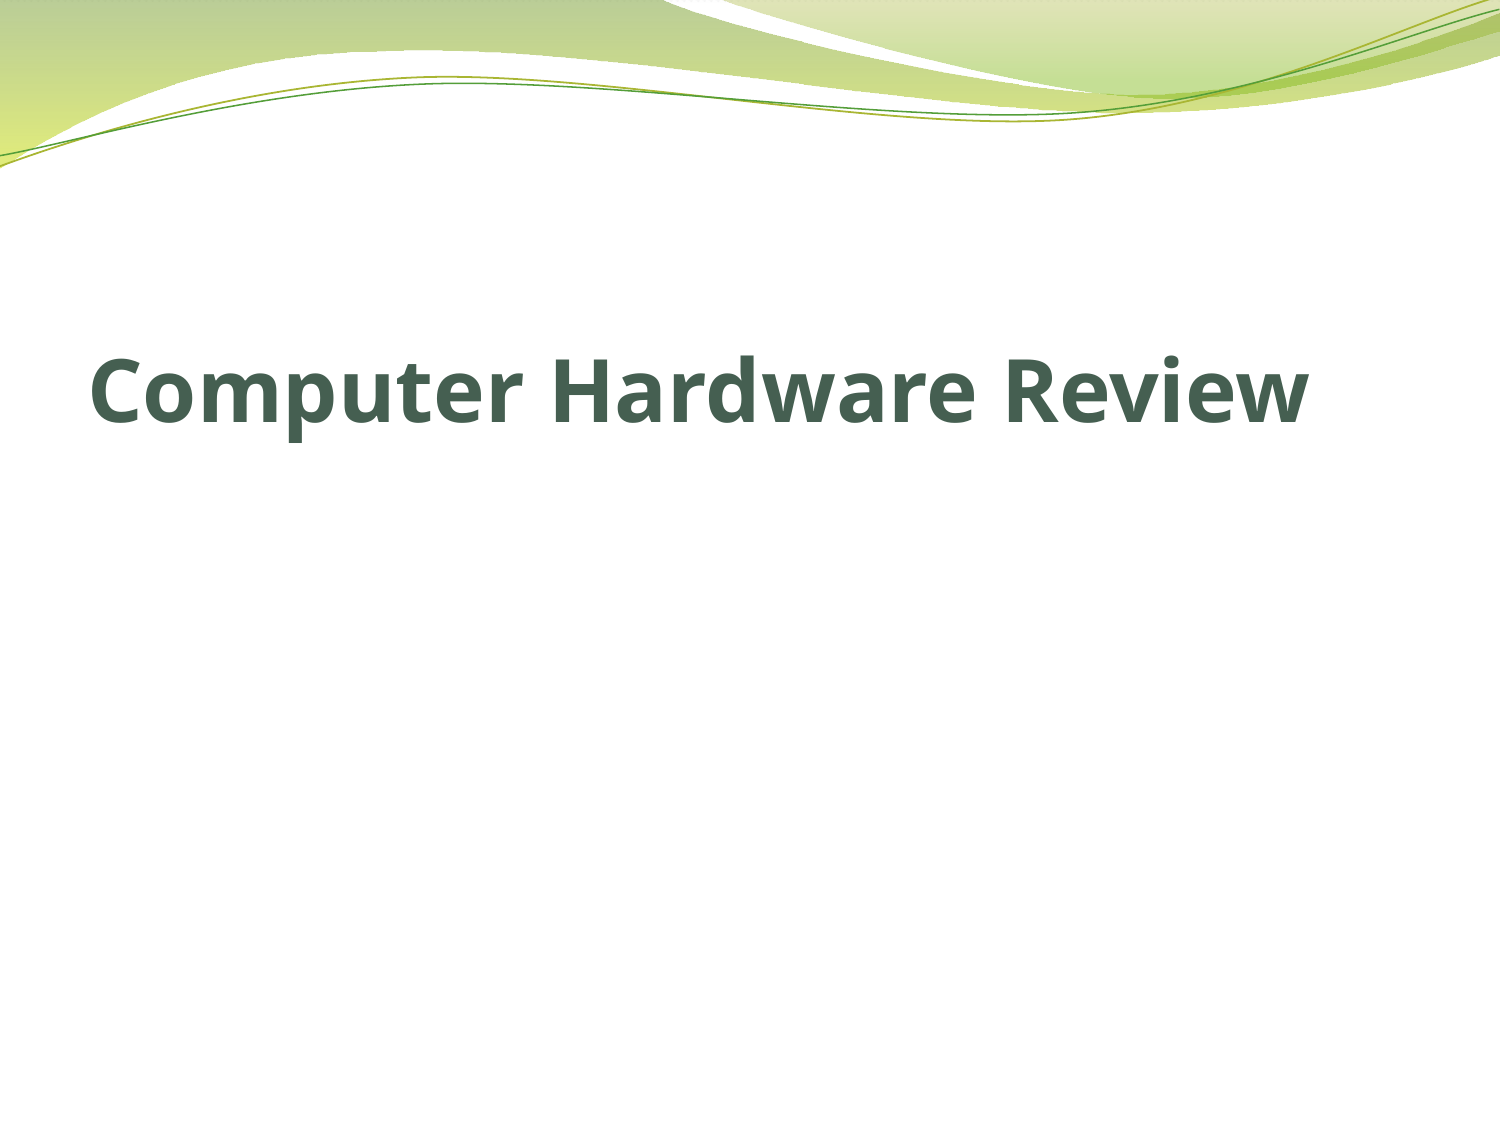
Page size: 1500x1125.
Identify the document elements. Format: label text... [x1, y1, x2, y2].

title Computer Hardware Review [86, 216, 1362, 440]
